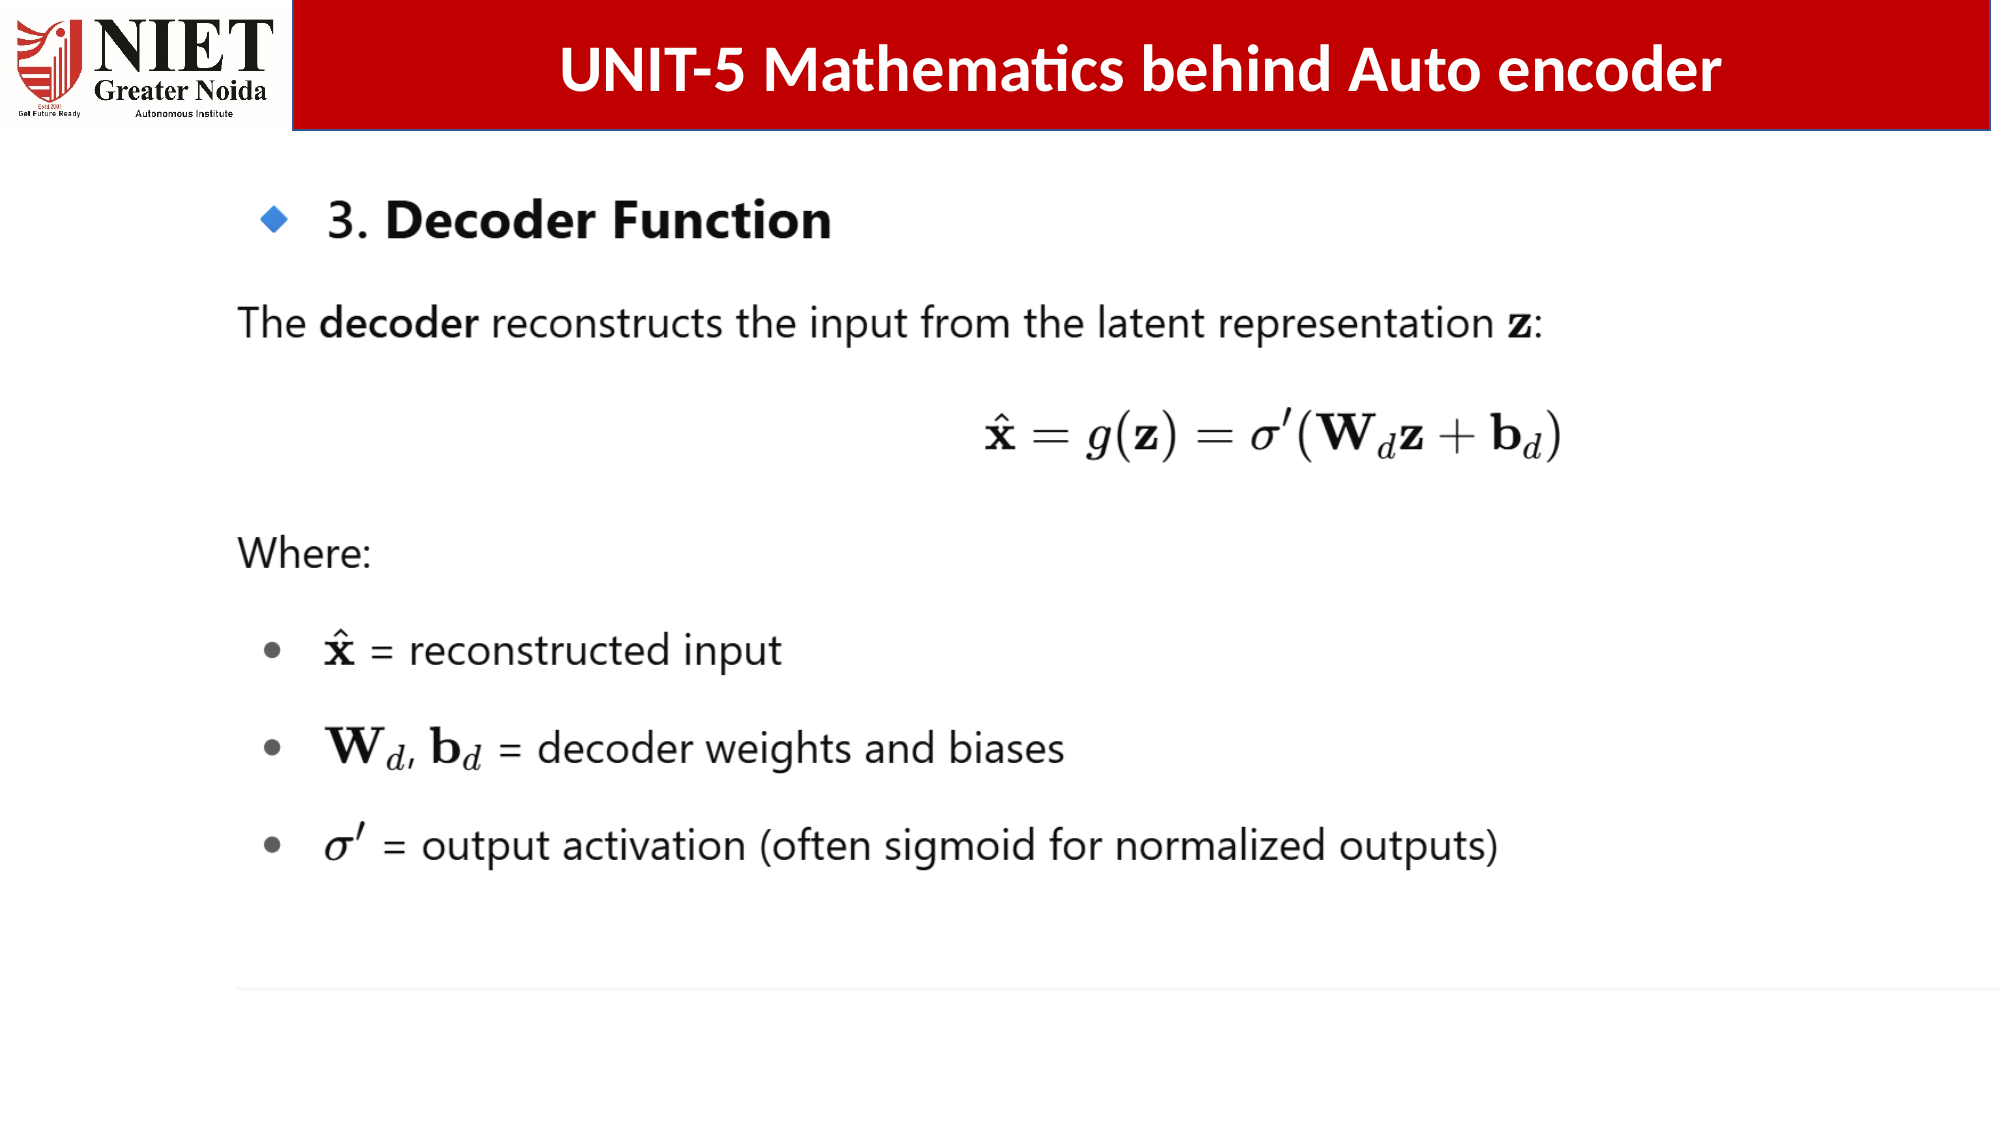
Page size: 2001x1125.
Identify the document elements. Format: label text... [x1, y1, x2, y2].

text_box UNIT-5 Mathematics behind Auto encoder [292, 0, 1991, 131]
picture [0, 6, 290, 131]
picture [223, 179, 2000, 998]
